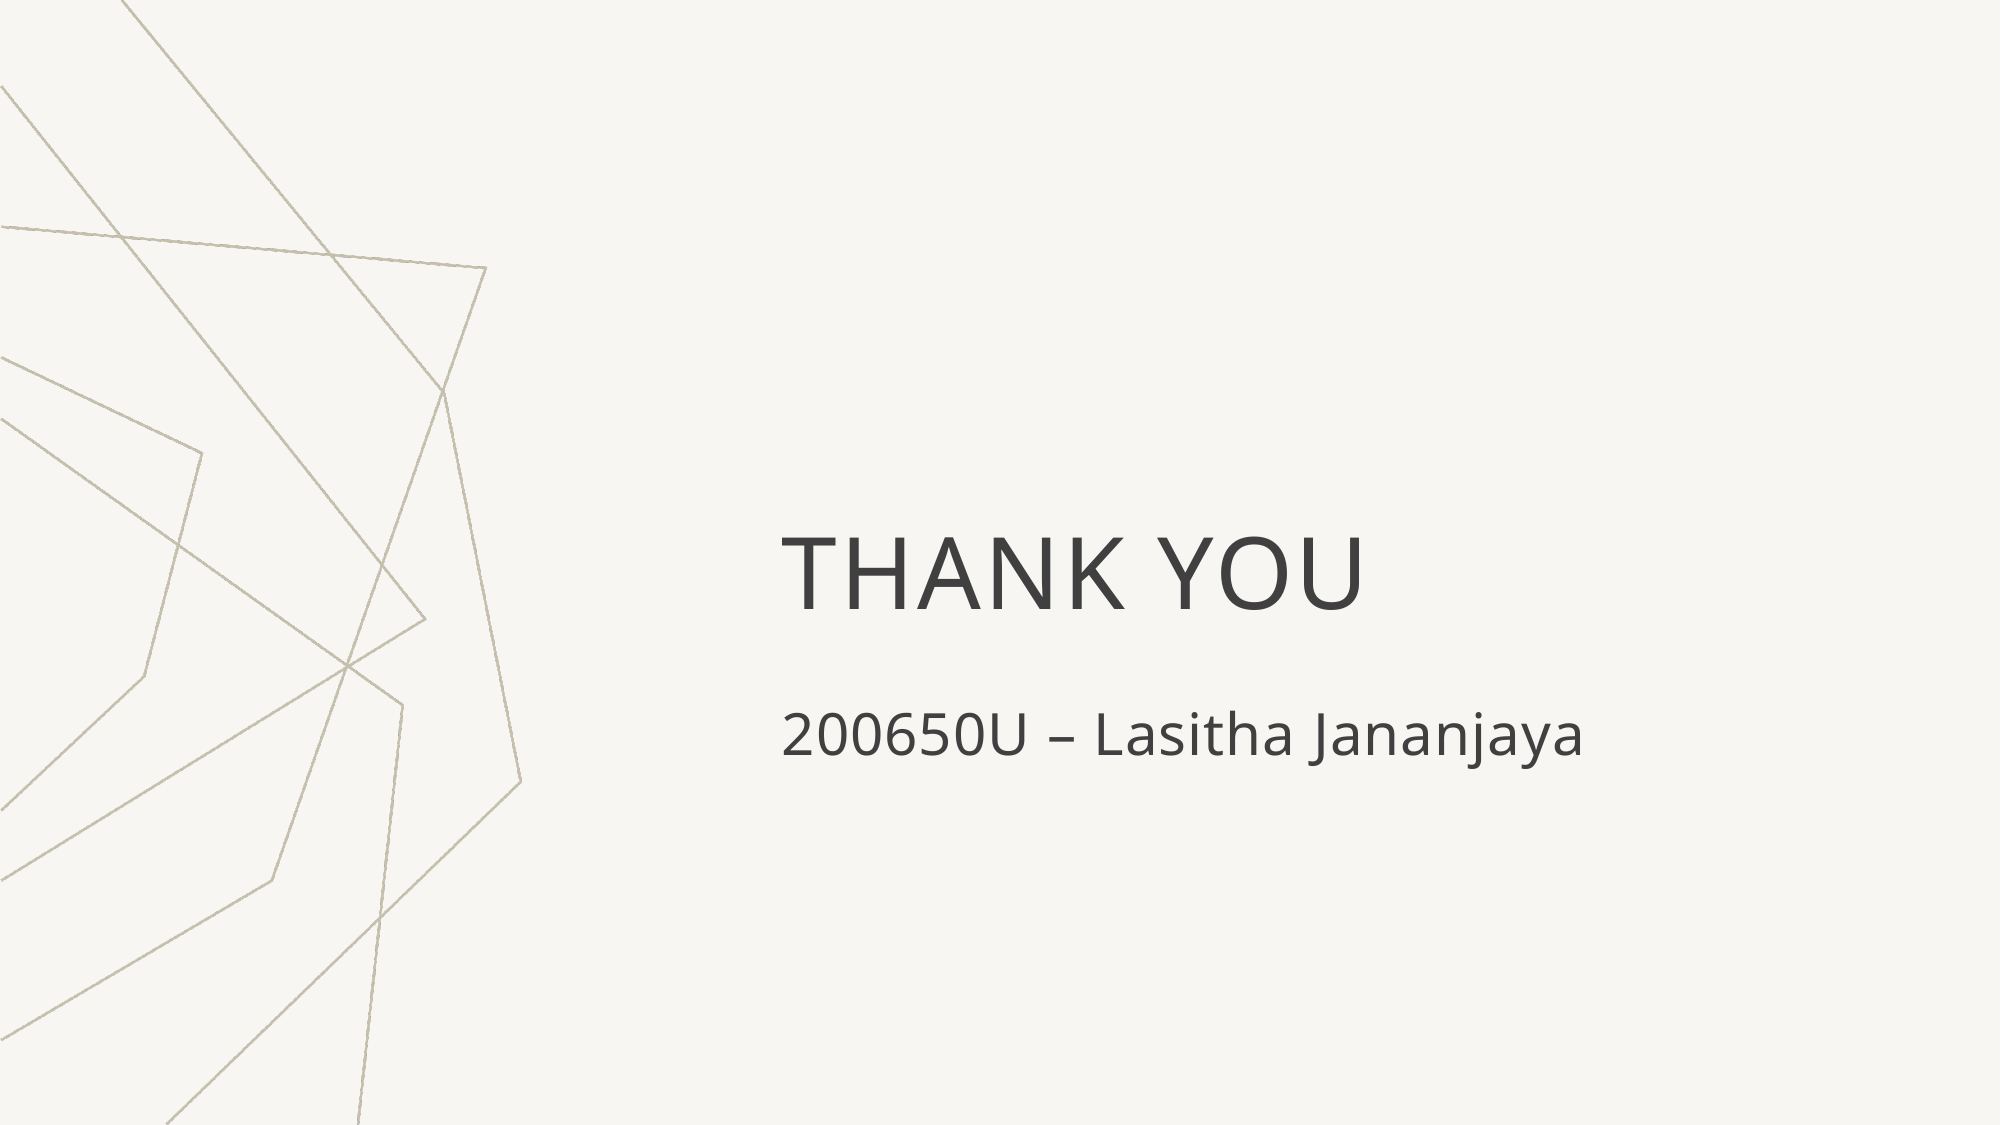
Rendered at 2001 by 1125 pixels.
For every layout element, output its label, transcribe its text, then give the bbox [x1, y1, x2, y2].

title THANK YOU [766, 388, 1453, 639]
picture [0, 0, 522, 1125]
subtitle 200650U – Lasitha Jananjaya [766, 654, 1624, 984]
